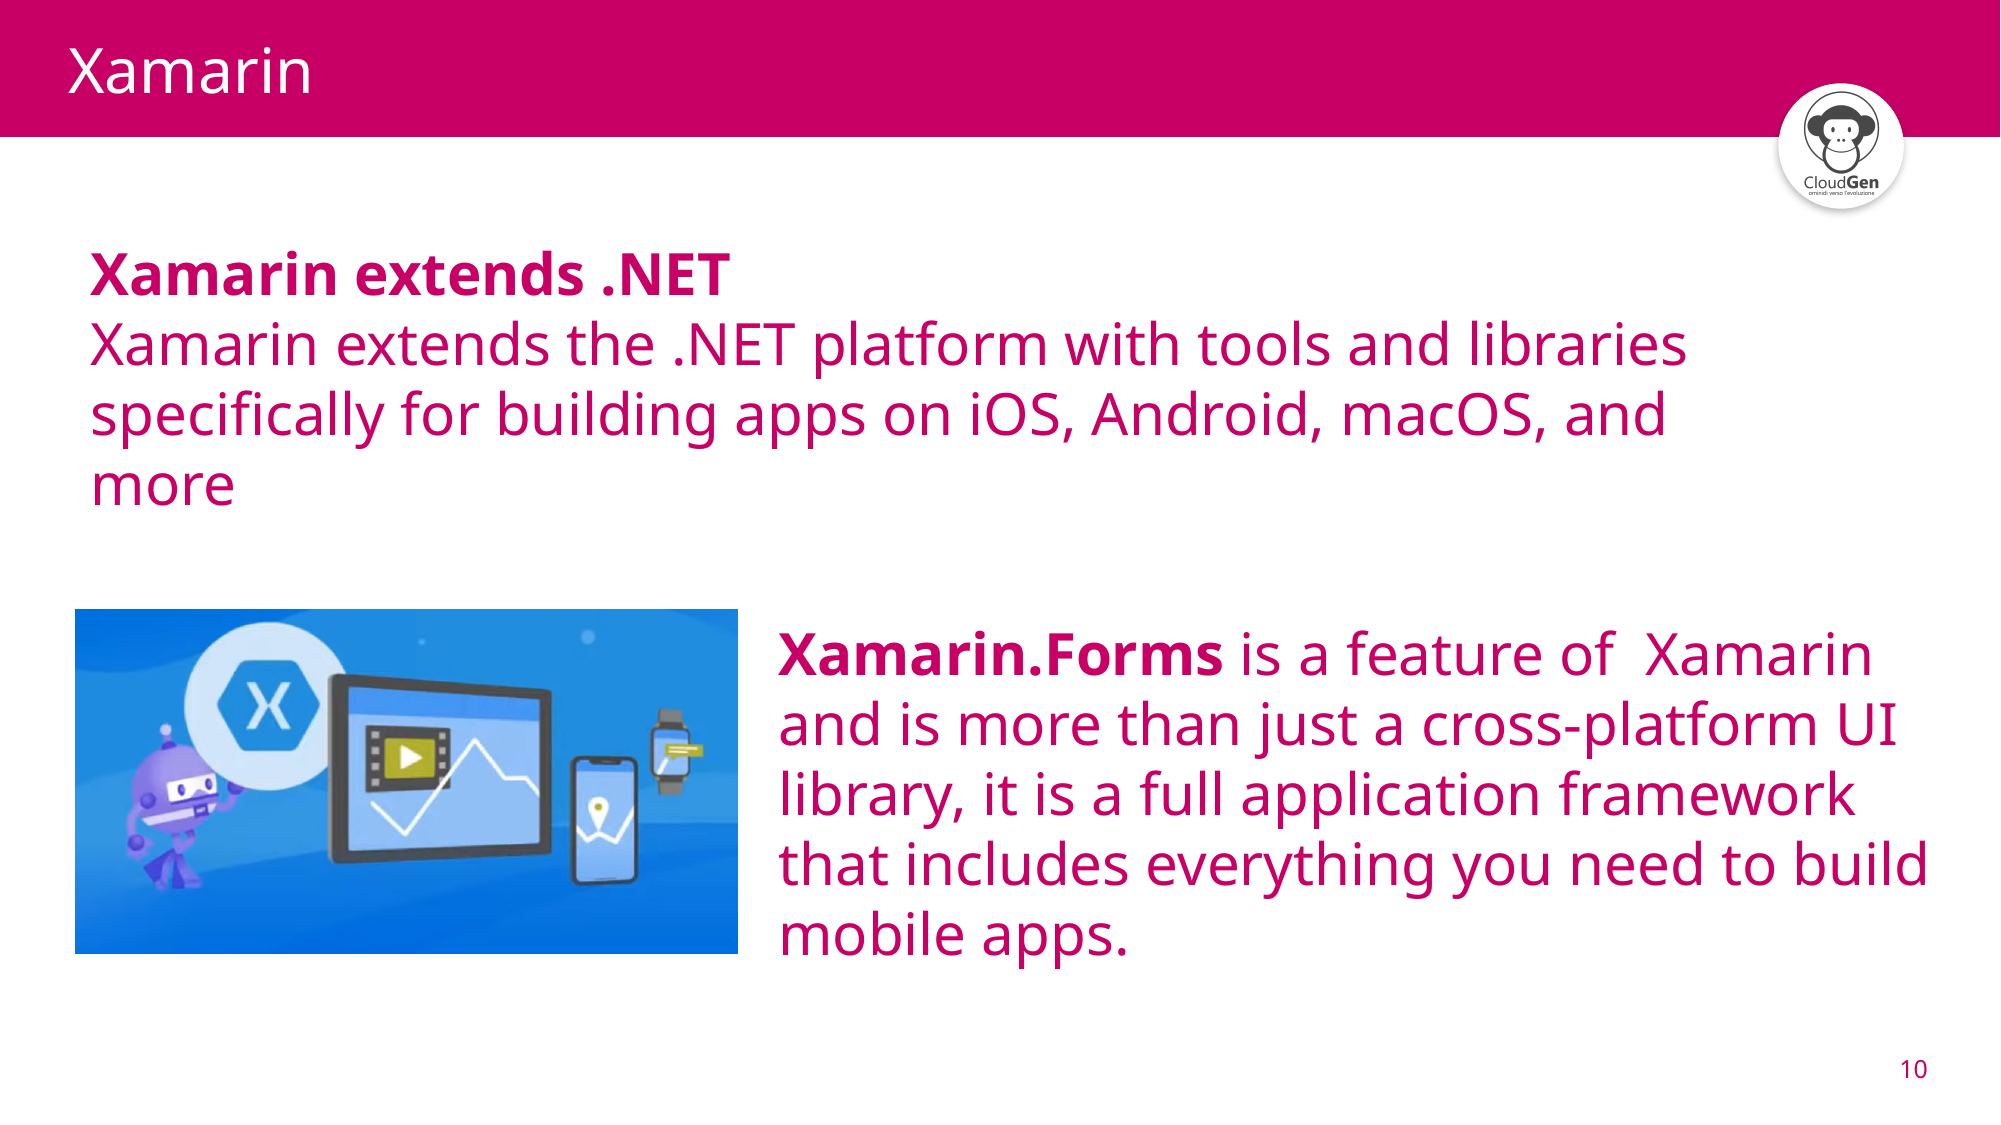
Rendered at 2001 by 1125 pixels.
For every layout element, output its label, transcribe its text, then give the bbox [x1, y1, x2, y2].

title Xamarin [53, 22, 1863, 126]
picture [75, 609, 738, 954]
picture [1785, 86, 1897, 197]
text_box Xamarin.Forms is a feature of Xamarin and is more than just a cross-platform UI library, it is a full application framework that includes everything you need to build mobile apps. [763, 609, 1965, 975]
text_box Xamarin extends .NET Xamarin extends the .NET platform with tools and libraries specifically for building apps on iOS, Android, macOS, and more [75, 229, 1840, 595]
